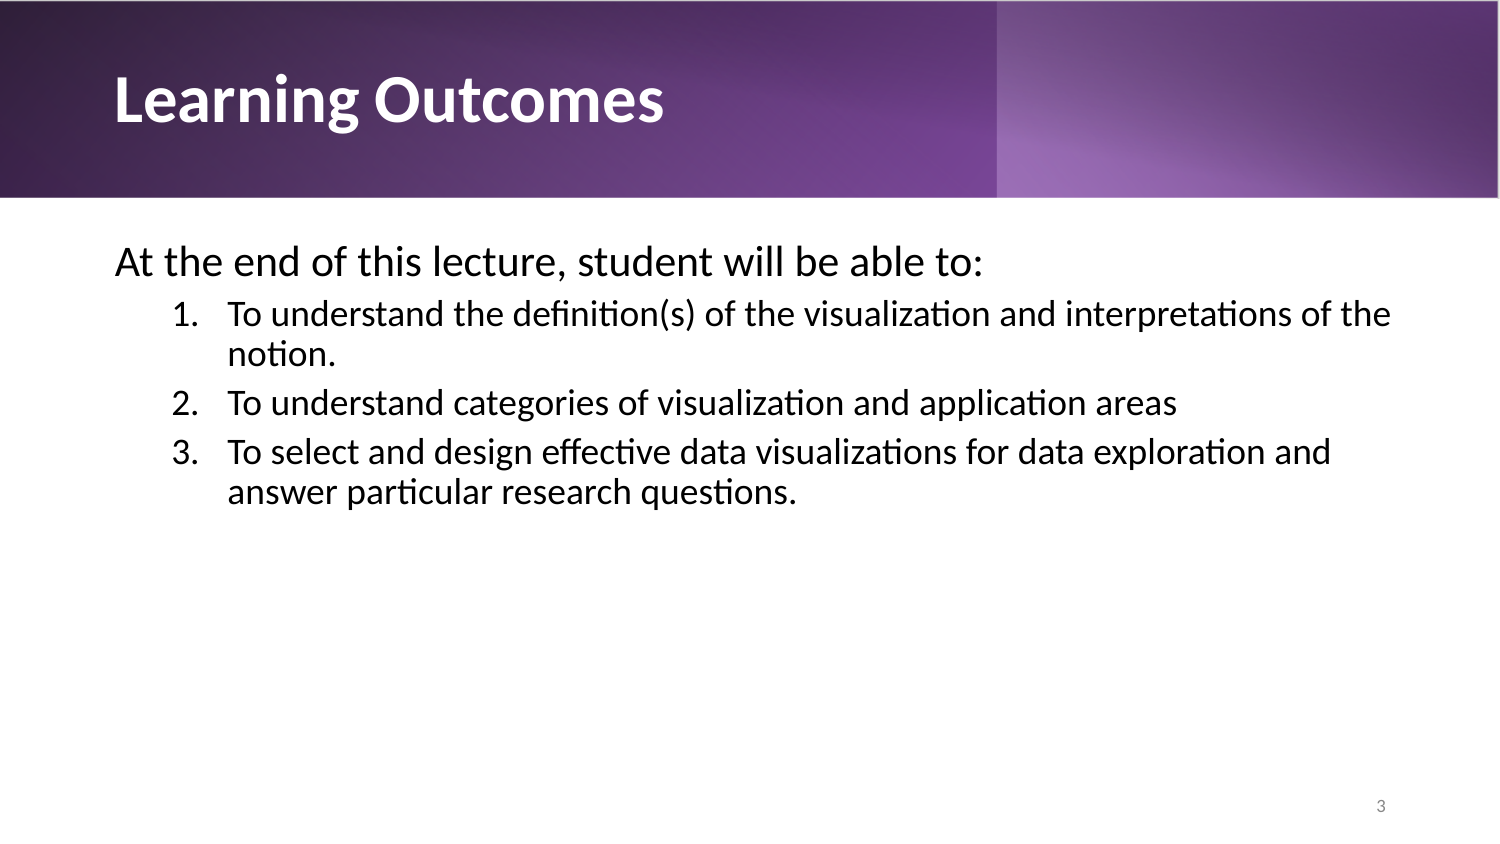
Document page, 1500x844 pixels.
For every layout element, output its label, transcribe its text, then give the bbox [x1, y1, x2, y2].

list At the end of this lecture, student will be able to: To understand the definition(s) of the visualization and interpretations of the notion. To understand categories of visualization and application areas To select and design effective data visualizations for data exploration and answer particular research questions. [103, 232, 1429, 607]
picture [0, 0, 1500, 199]
slide_number 3 [1059, 782, 1397, 827]
